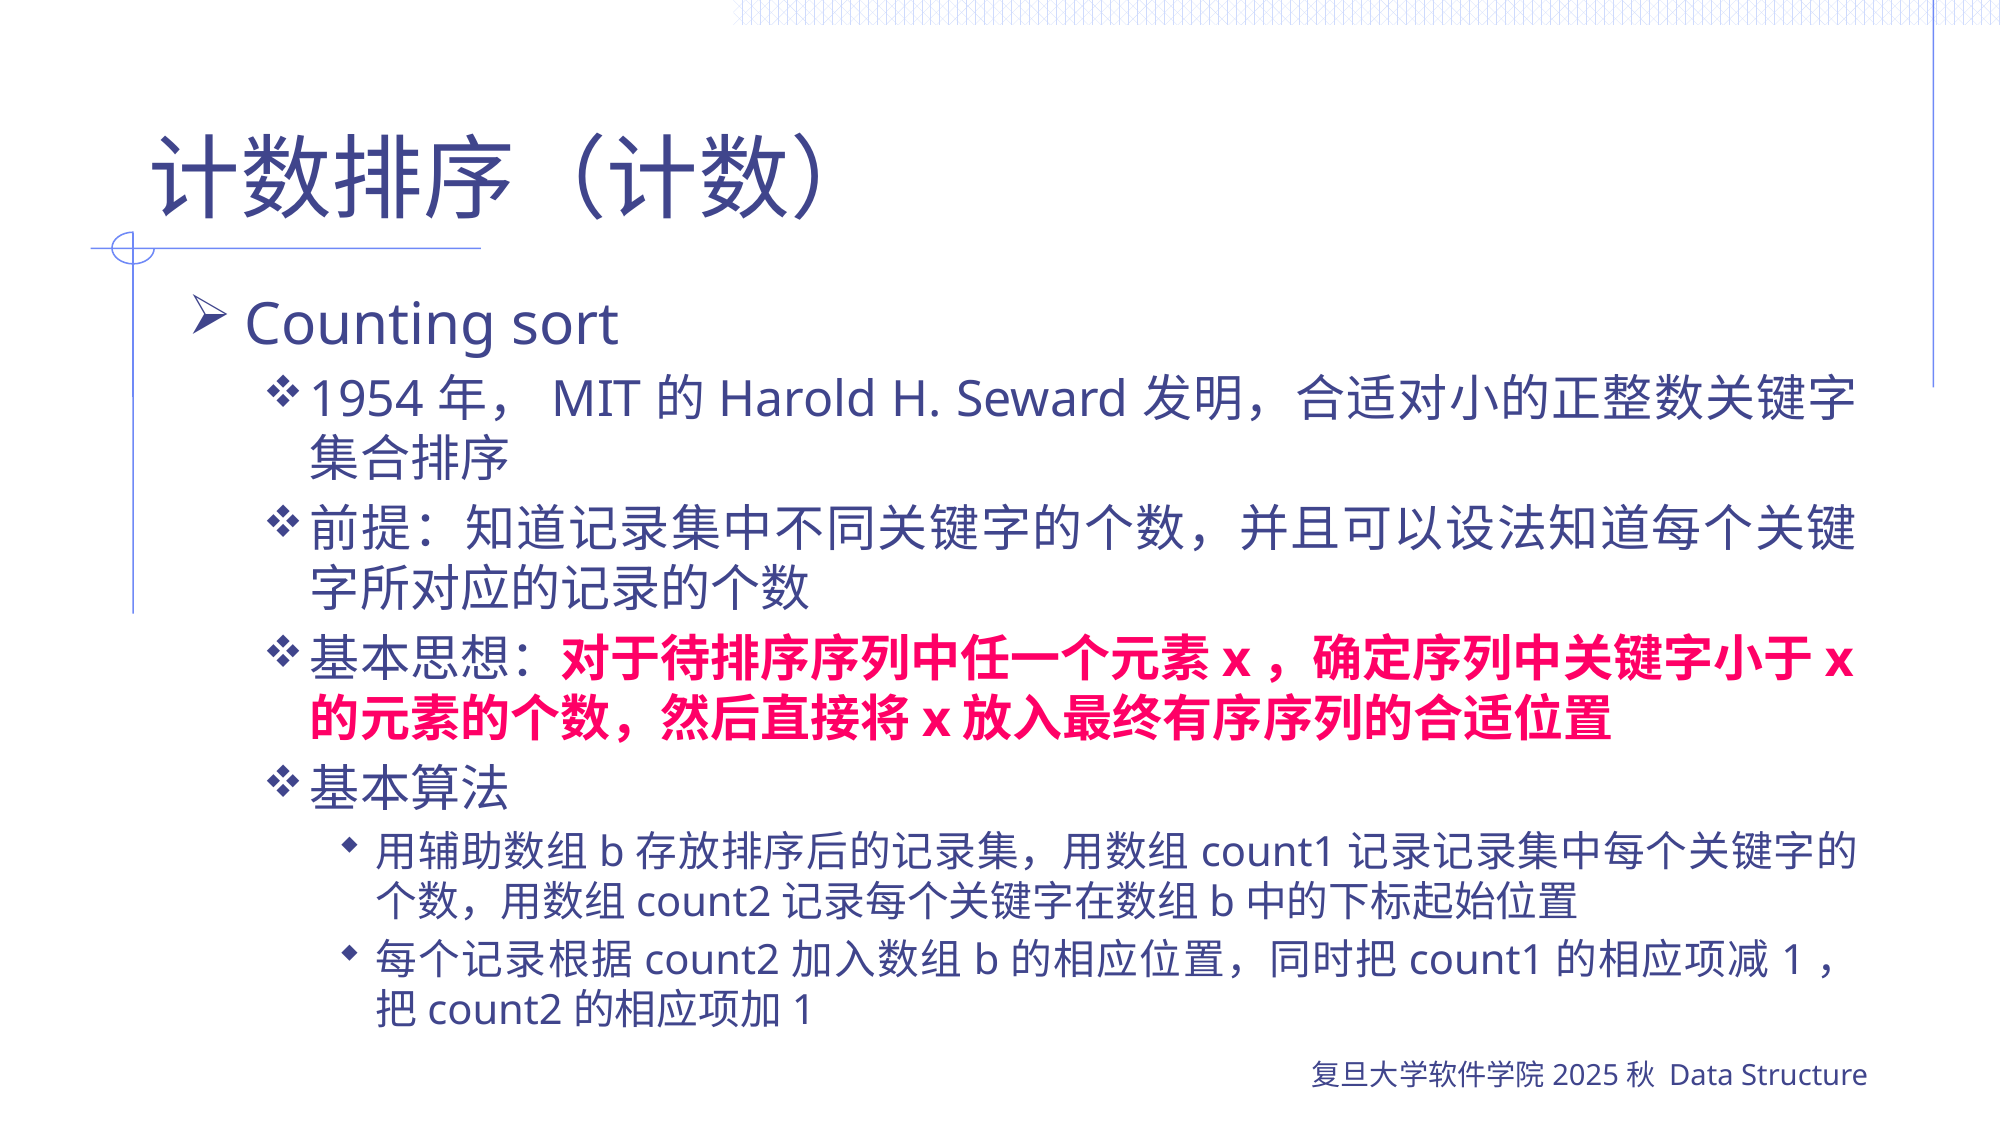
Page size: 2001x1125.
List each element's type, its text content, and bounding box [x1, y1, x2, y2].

list Counting sort 1954年，MIT的Harold H. Seward发明，合适对小的正整数关键字集合排序 前提：知道记录集中不同关键字的个数，并且可以设法知道每个关键字所对应的记录的个数 基本思想：对于待排序序列中任一个元素x，确定序列中关键字小于x的元素的个数，然后直接将x放入最终有序序列的合适位置 基本算法 用辅助数组b存放排序后的记录集，用数组count1记录记录集中每个关键字的个数，用数组count2记录每个关键字在数组b中的下标起始位置 每个记录根据count2加入数组b的相应位置，同时把count1的相应项减1，把count2的相应项加1 [173, 278, 1874, 954]
title 计数排序（计数） [133, 50, 1834, 238]
